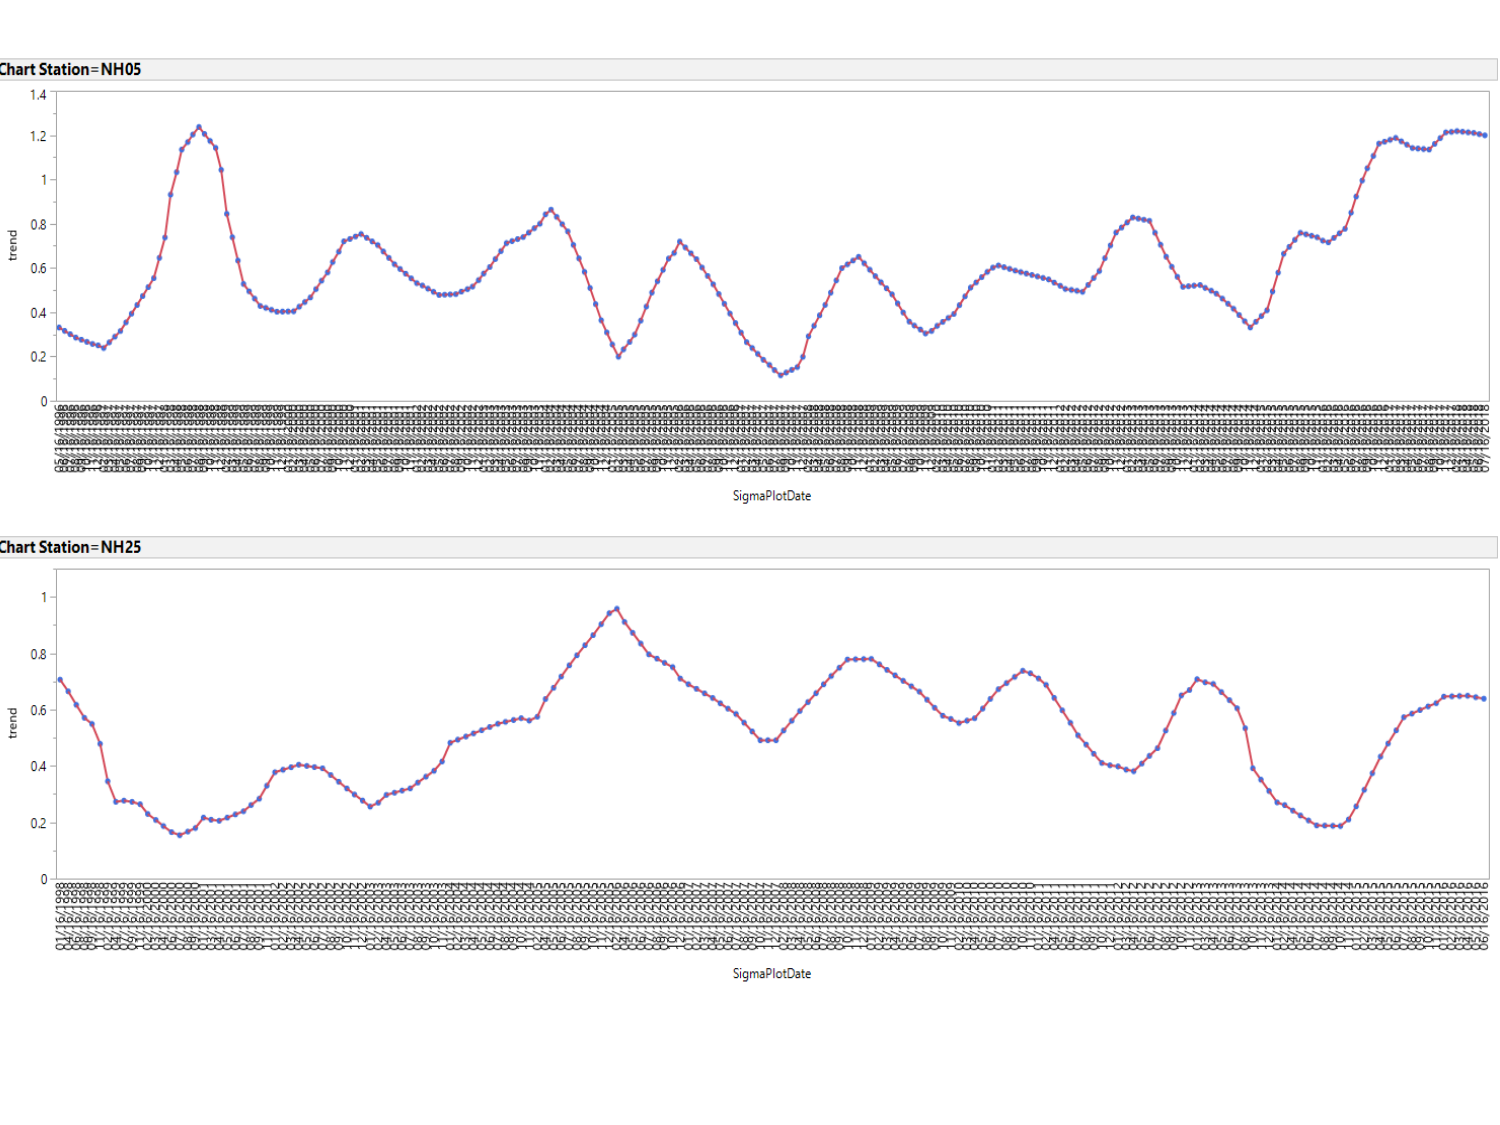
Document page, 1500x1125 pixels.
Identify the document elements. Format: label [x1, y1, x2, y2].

picture [0, 55, 1500, 1014]
